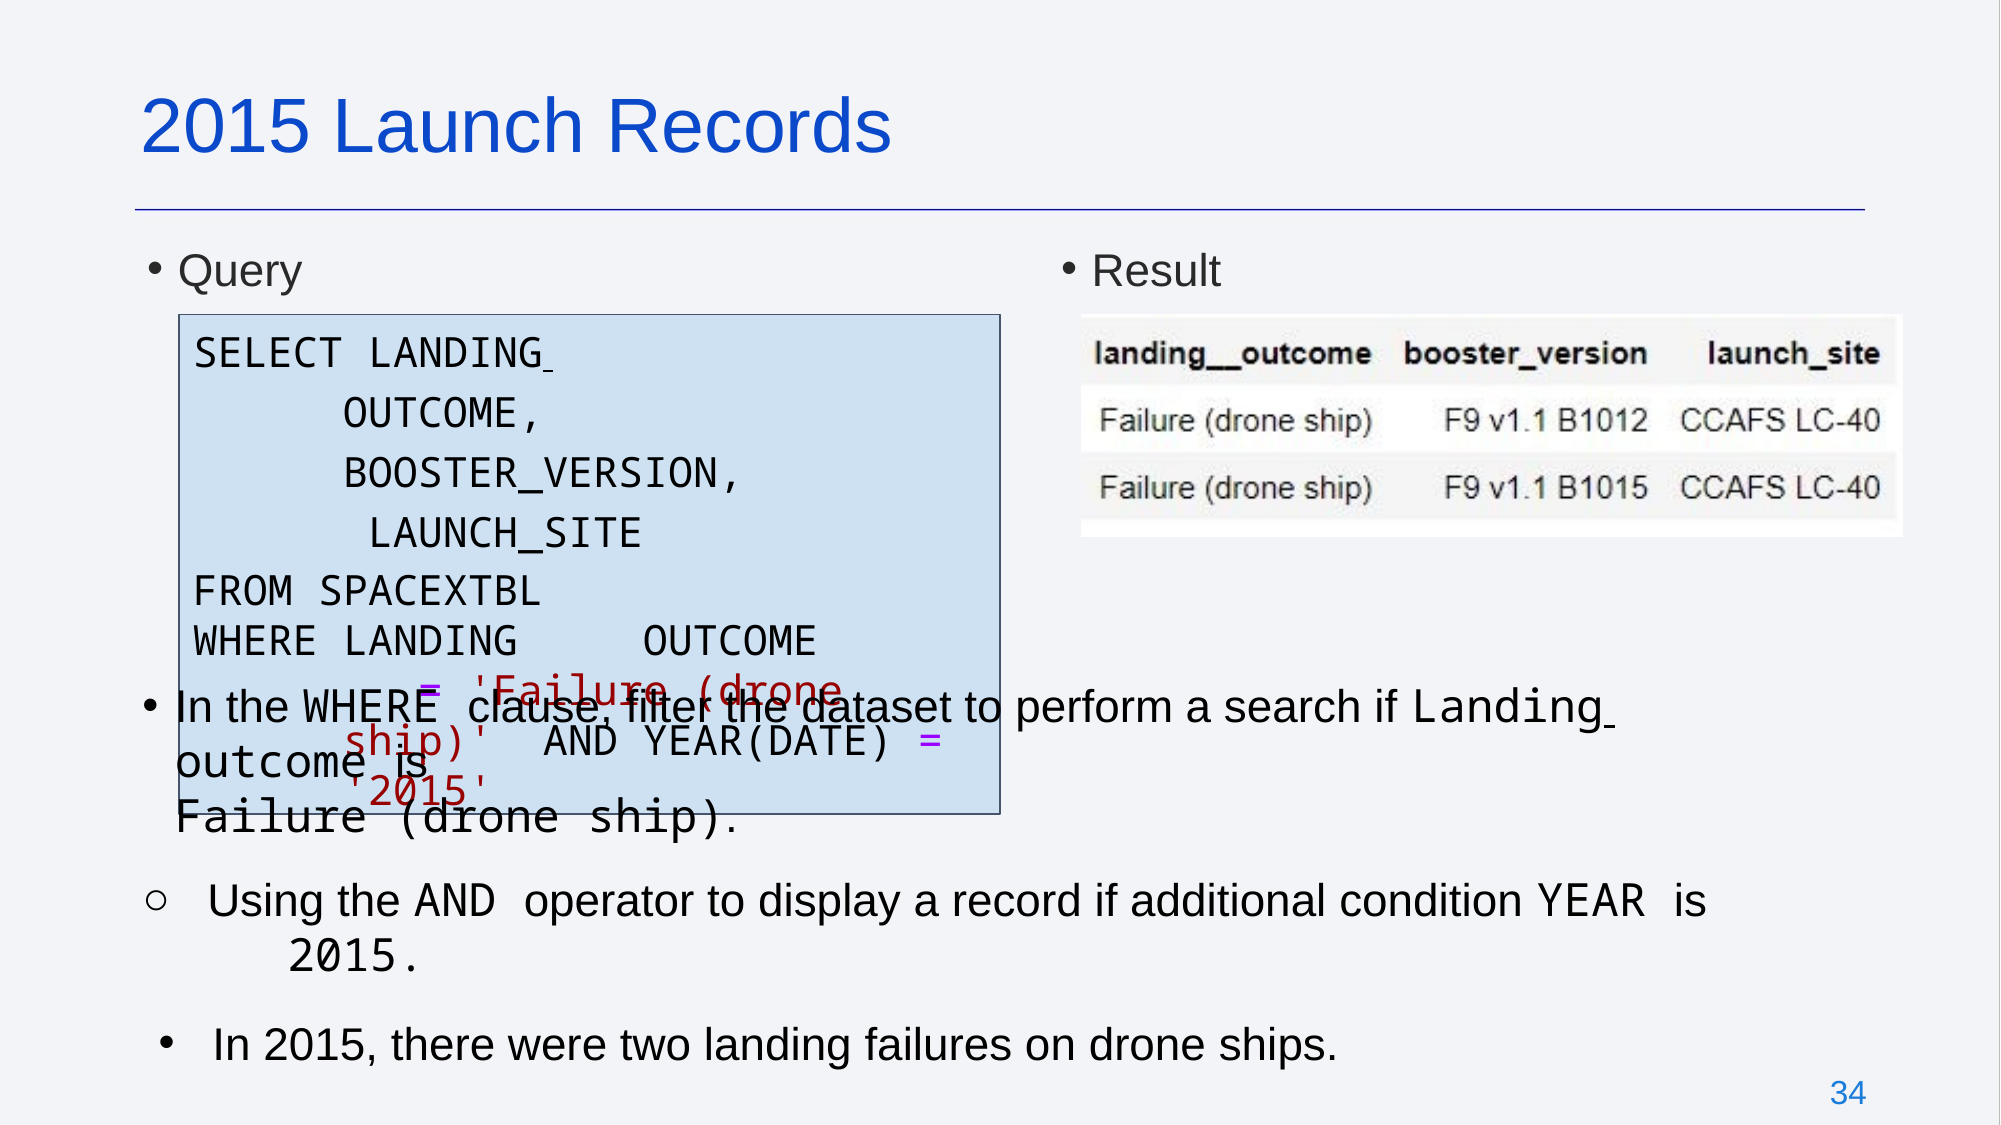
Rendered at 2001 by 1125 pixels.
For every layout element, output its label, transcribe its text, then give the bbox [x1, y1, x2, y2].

title 2015 Launch Records [138, 73, 897, 264]
picture [0, 0, 2000, 1125]
text_box SELECT LANDING OUTCOME, BOOSTER_VERSION, LAUNCH_SITE FROM SPACEXTBL WHERE LANDING OUTCOME = 'Failure (drone ship)' AND YEAR(DATE) = '2015' [178, 314, 1001, 674]
text_box Result [1059, 238, 1224, 296]
text_box In the WHERE clause, filter the dataset to perform a search if Landing outcome is Failure (drone ship). Using the AND operator to display a record if additional condition YEAR is 2015. In 2015, there were two landing failures on drone ships. 34 [142, 674, 1868, 1111]
text_box Query [145, 238, 305, 296]
